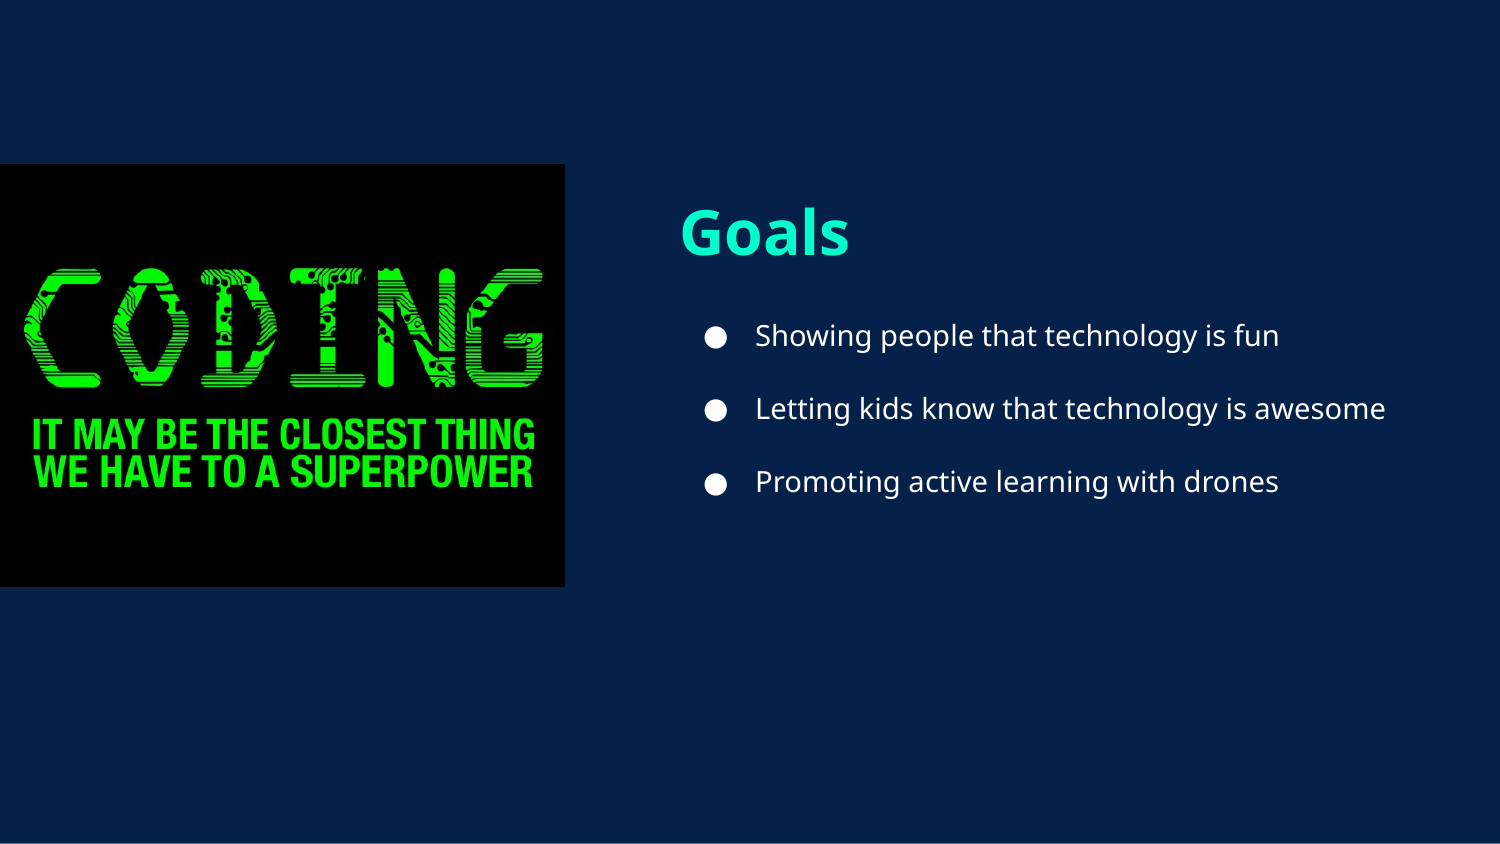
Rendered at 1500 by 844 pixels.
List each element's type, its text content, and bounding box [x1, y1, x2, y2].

title Goals [664, 50, 1449, 284]
list Showing people that technology is fun Letting kids know that technology is awesome Promoting active learning with drones [665, 296, 1450, 751]
picture [0, 163, 566, 587]
